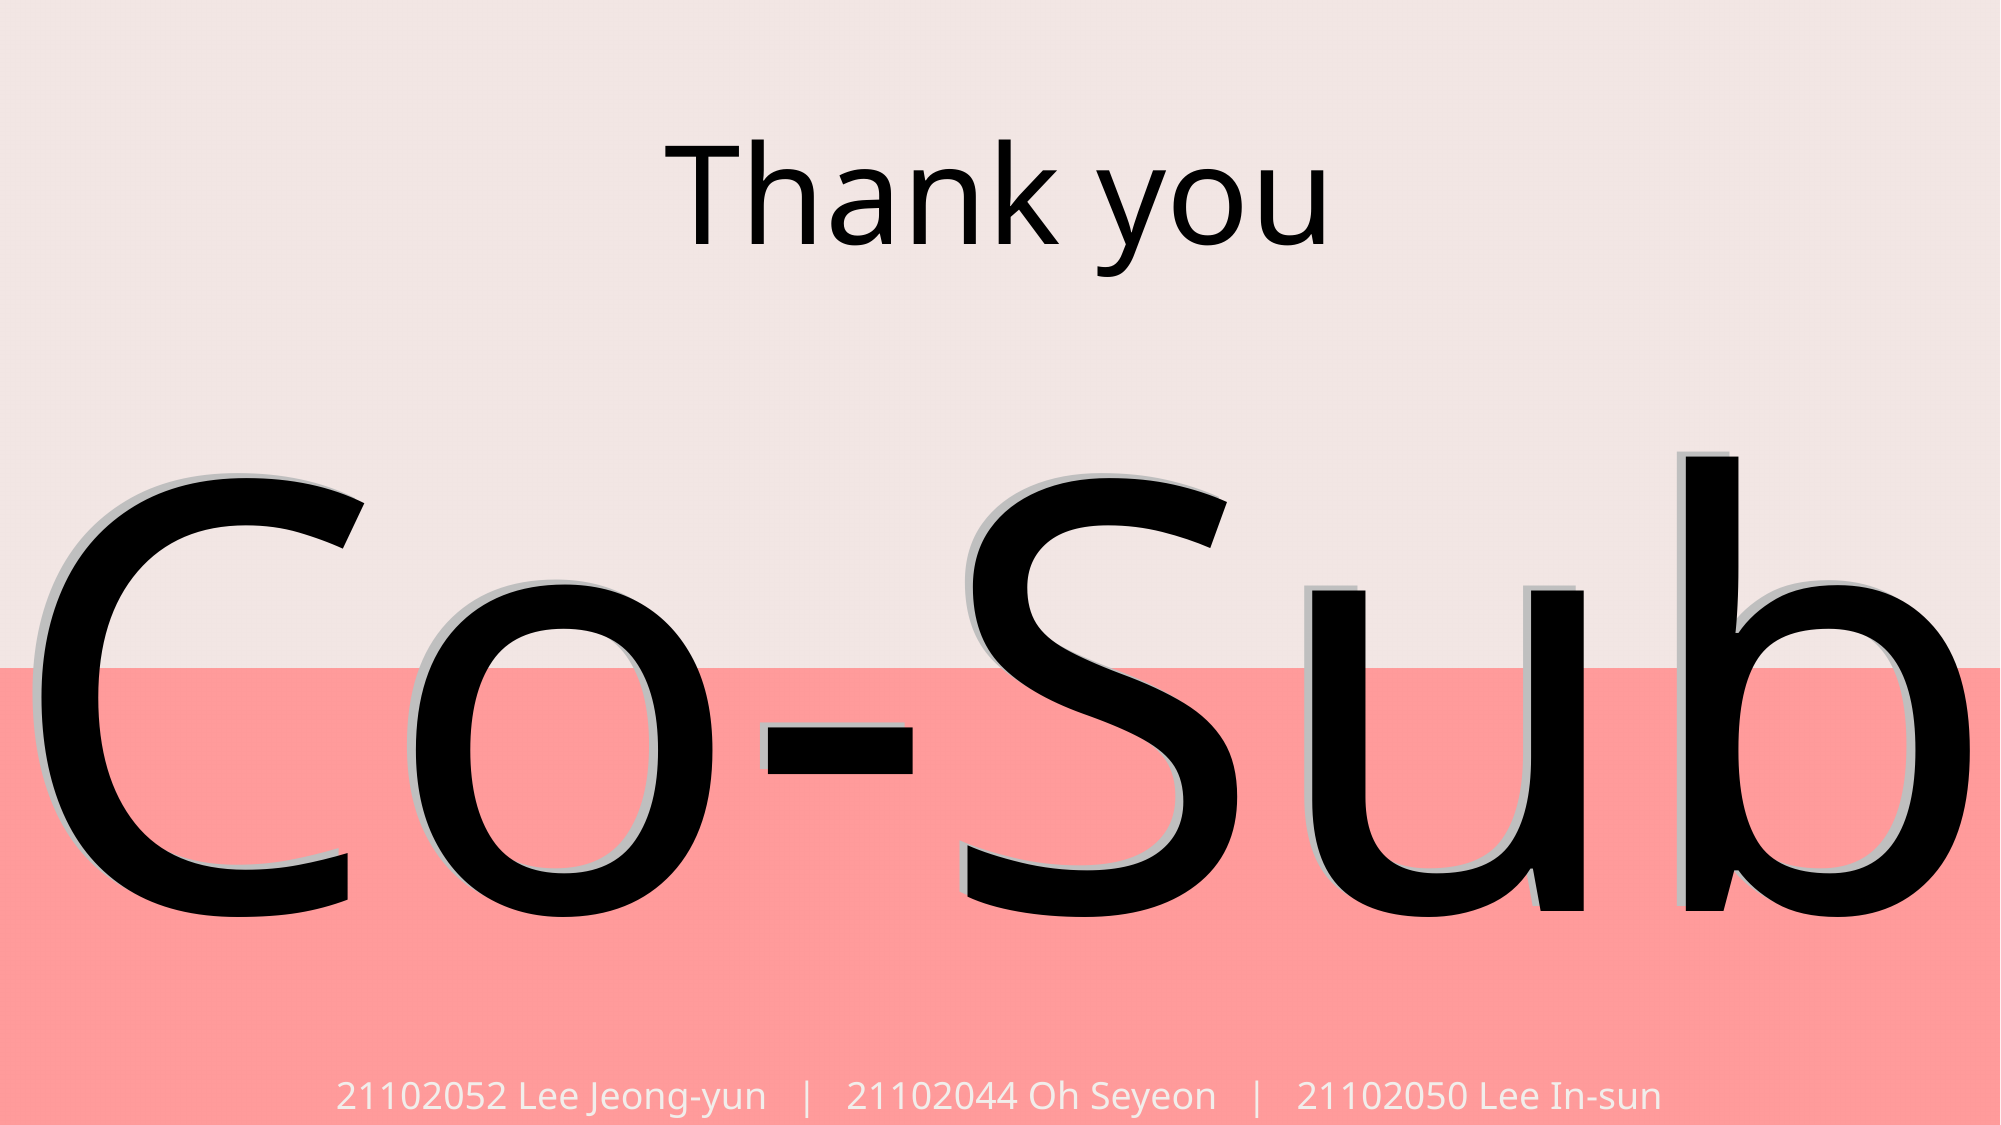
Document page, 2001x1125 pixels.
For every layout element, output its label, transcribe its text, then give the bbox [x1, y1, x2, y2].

text_box 21102052 Lee Jeong-yun | 21102044 Oh Seyeon | 21102050 Lee In-sun [0, 1064, 2000, 1125]
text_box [335, 300, 1665, 1046]
text_box Thank you [649, 99, 1351, 280]
picture [0, 0, 2001, 1125]
